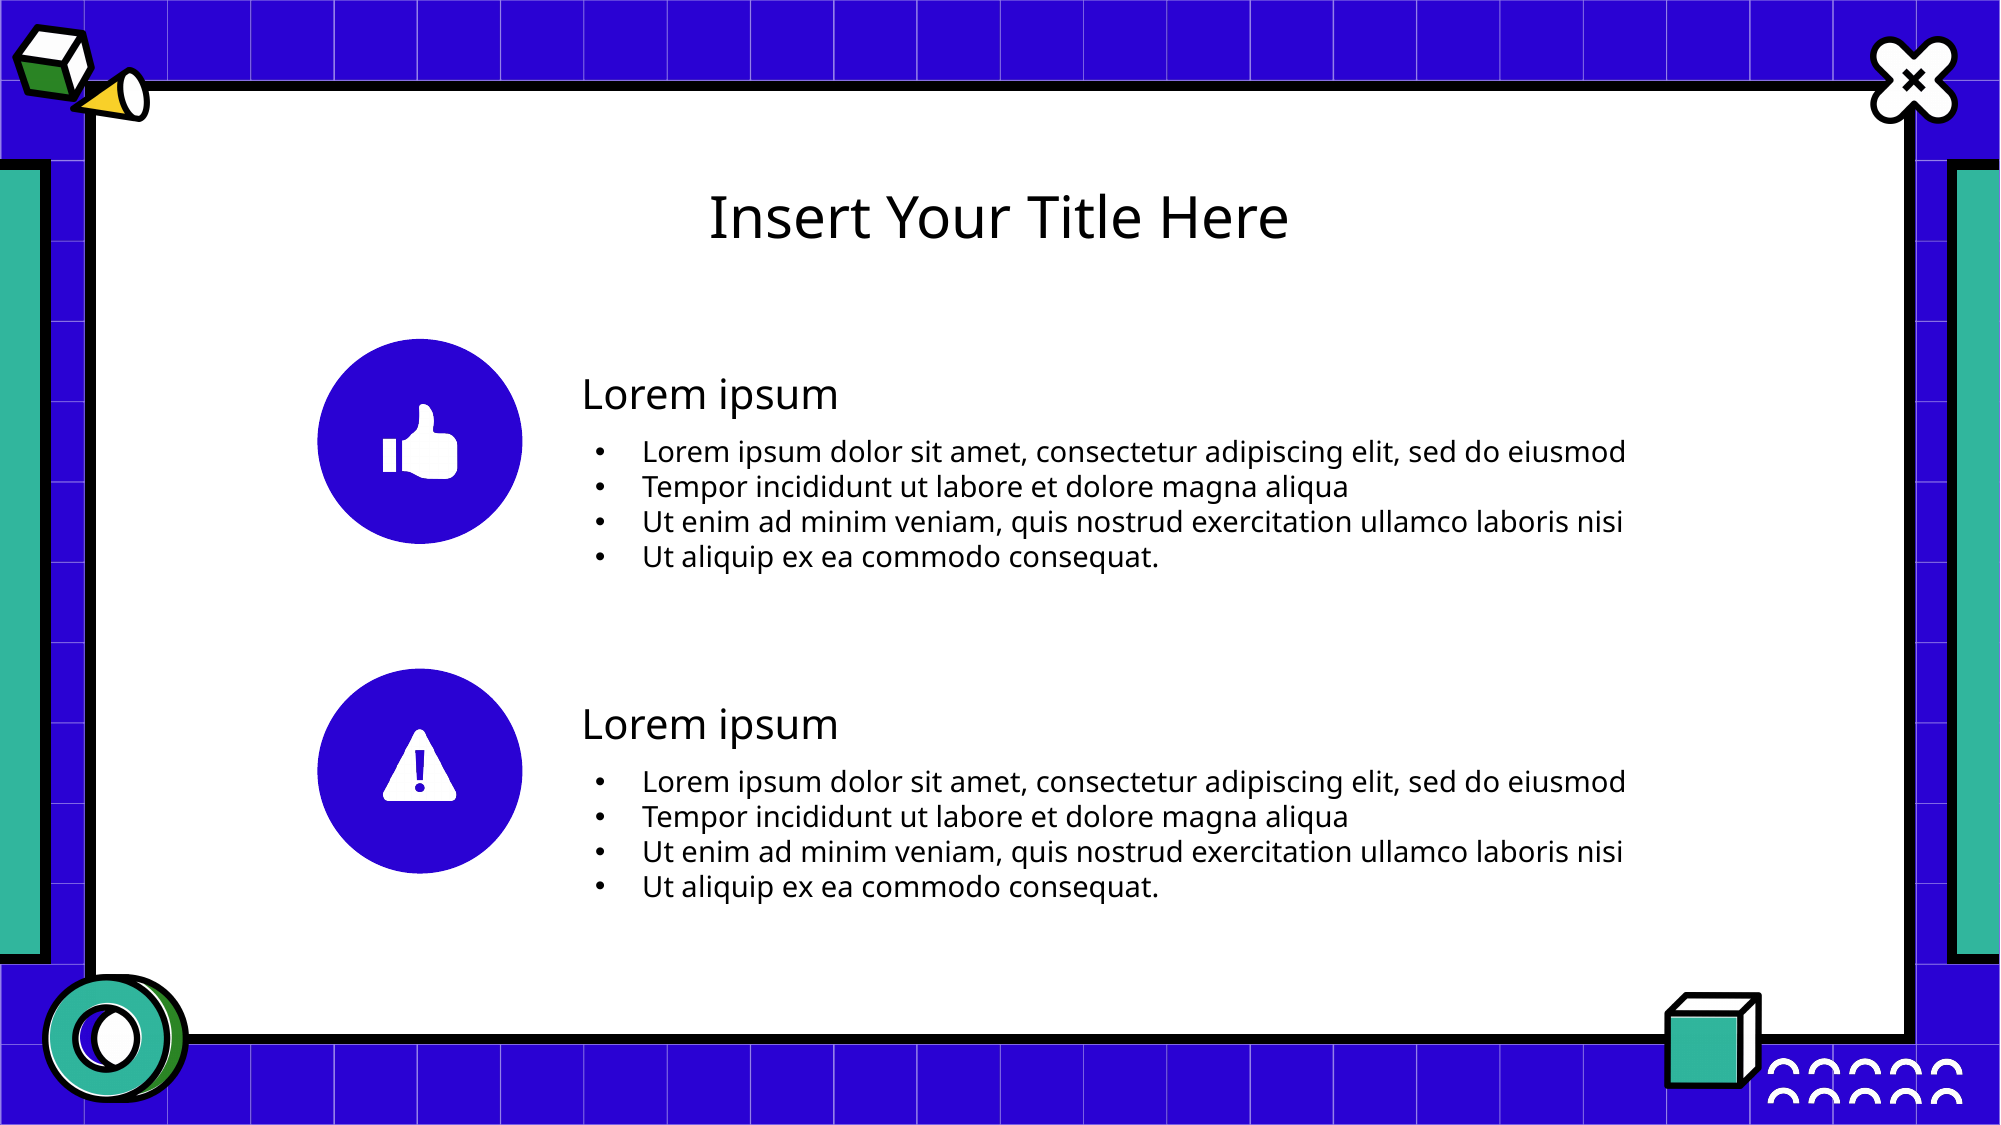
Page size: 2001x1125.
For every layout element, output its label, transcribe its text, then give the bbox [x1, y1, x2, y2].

text_box [317, 338, 523, 544]
picture [0, 0, 2000, 1125]
text_box Lorem ipsum [566, 690, 1344, 755]
text_box Lorem ipsum dolor sit amet, consectetur adipiscing elit, sed do eiusmod Tempor incididunt ut labore et dolore magna aliqua Ut enim ad minim veniam, quis nostrud exercitation ullamco laboris nisi Ut aliquip ex ea commodo consequat. [580, 756, 1704, 911]
text_box [317, 668, 523, 874]
text_box Insert Your Title Here [439, 173, 1561, 259]
text_box Lorem ipsum [566, 360, 1344, 426]
text_box Lorem ipsum dolor sit amet, consectetur adipiscing elit, sed do eiusmod Tempor incididunt ut labore et dolore magna aliqua Ut enim ad minim veniam, quis nostrud exercitation ullamco laboris nisi Ut aliquip ex ea commodo consequat. [580, 426, 1704, 581]
